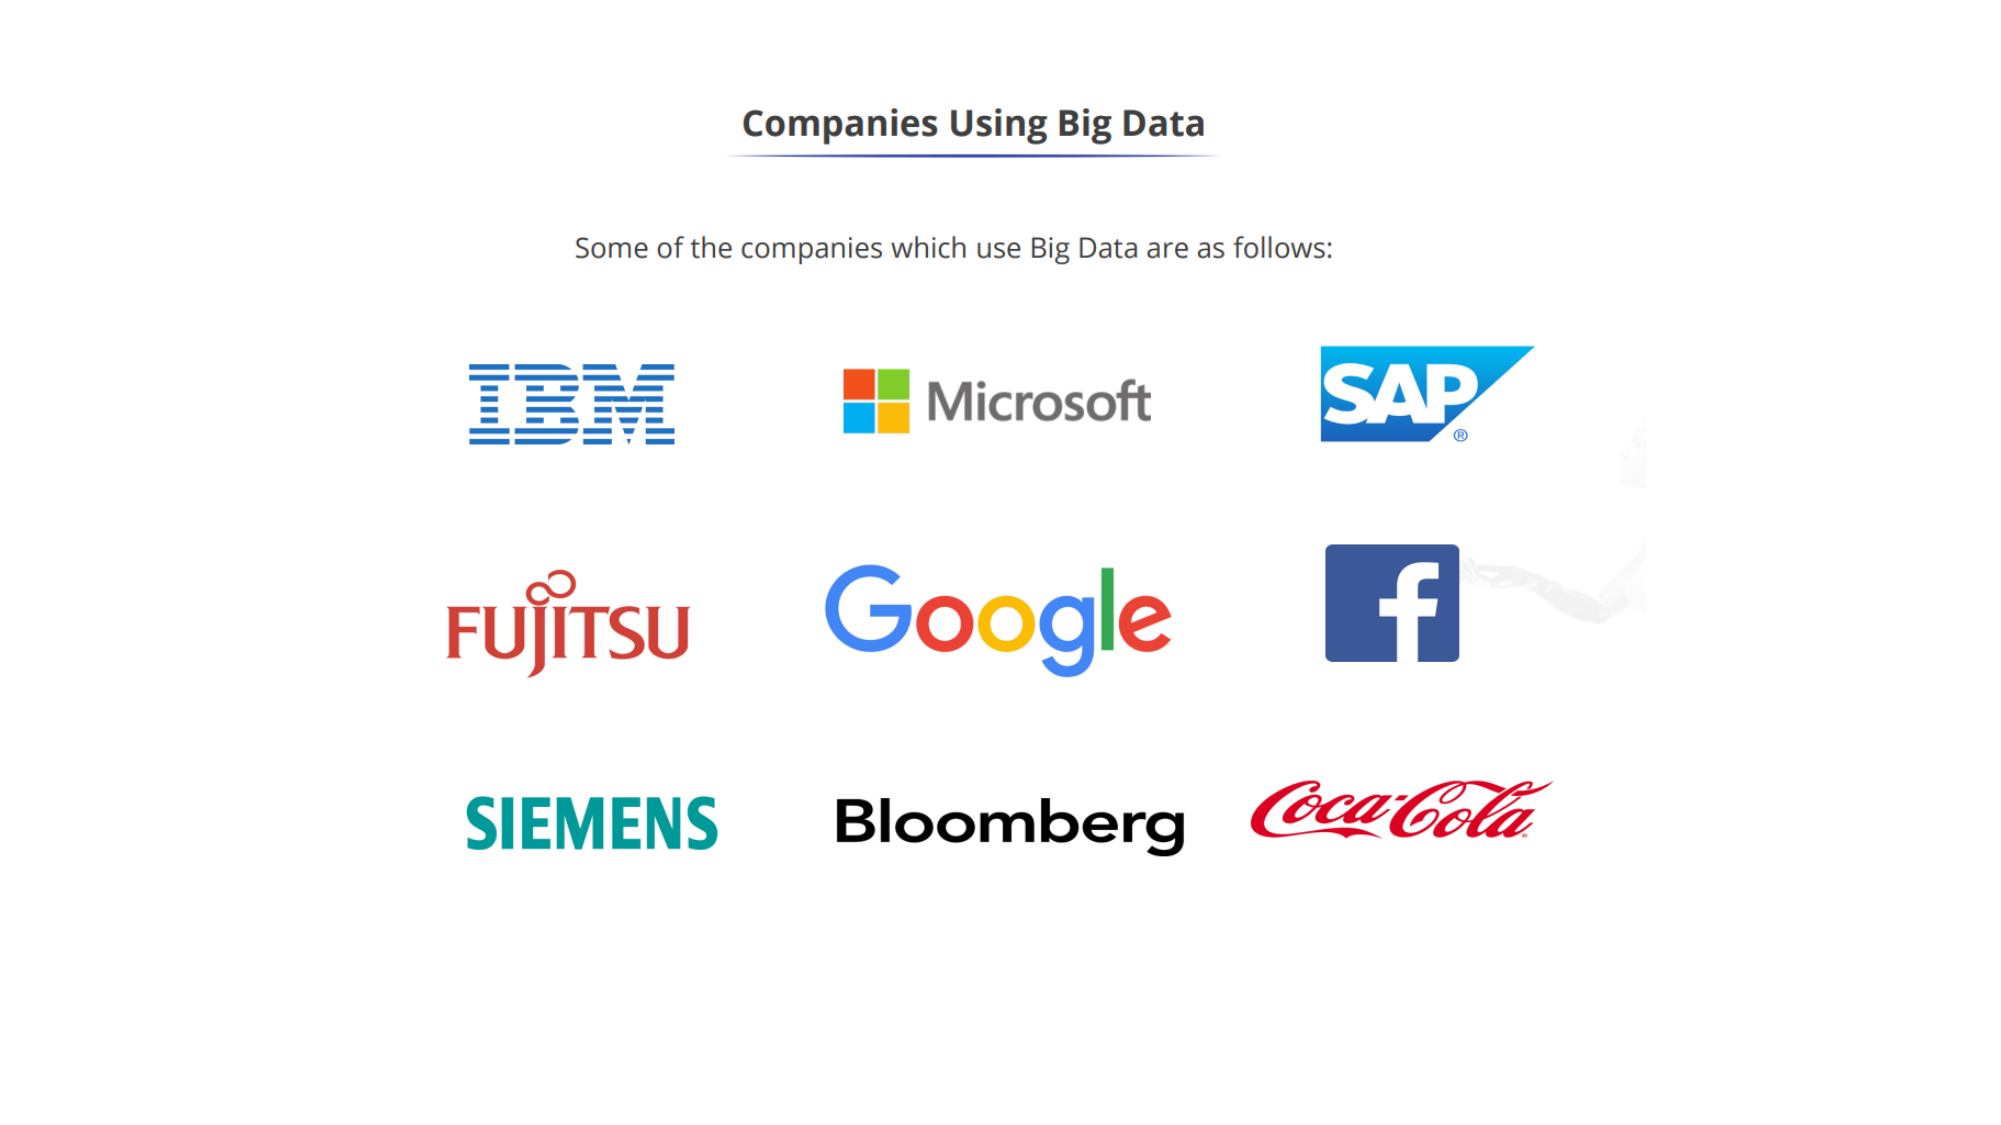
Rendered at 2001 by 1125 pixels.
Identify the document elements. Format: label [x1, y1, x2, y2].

picture [354, 93, 1646, 919]
